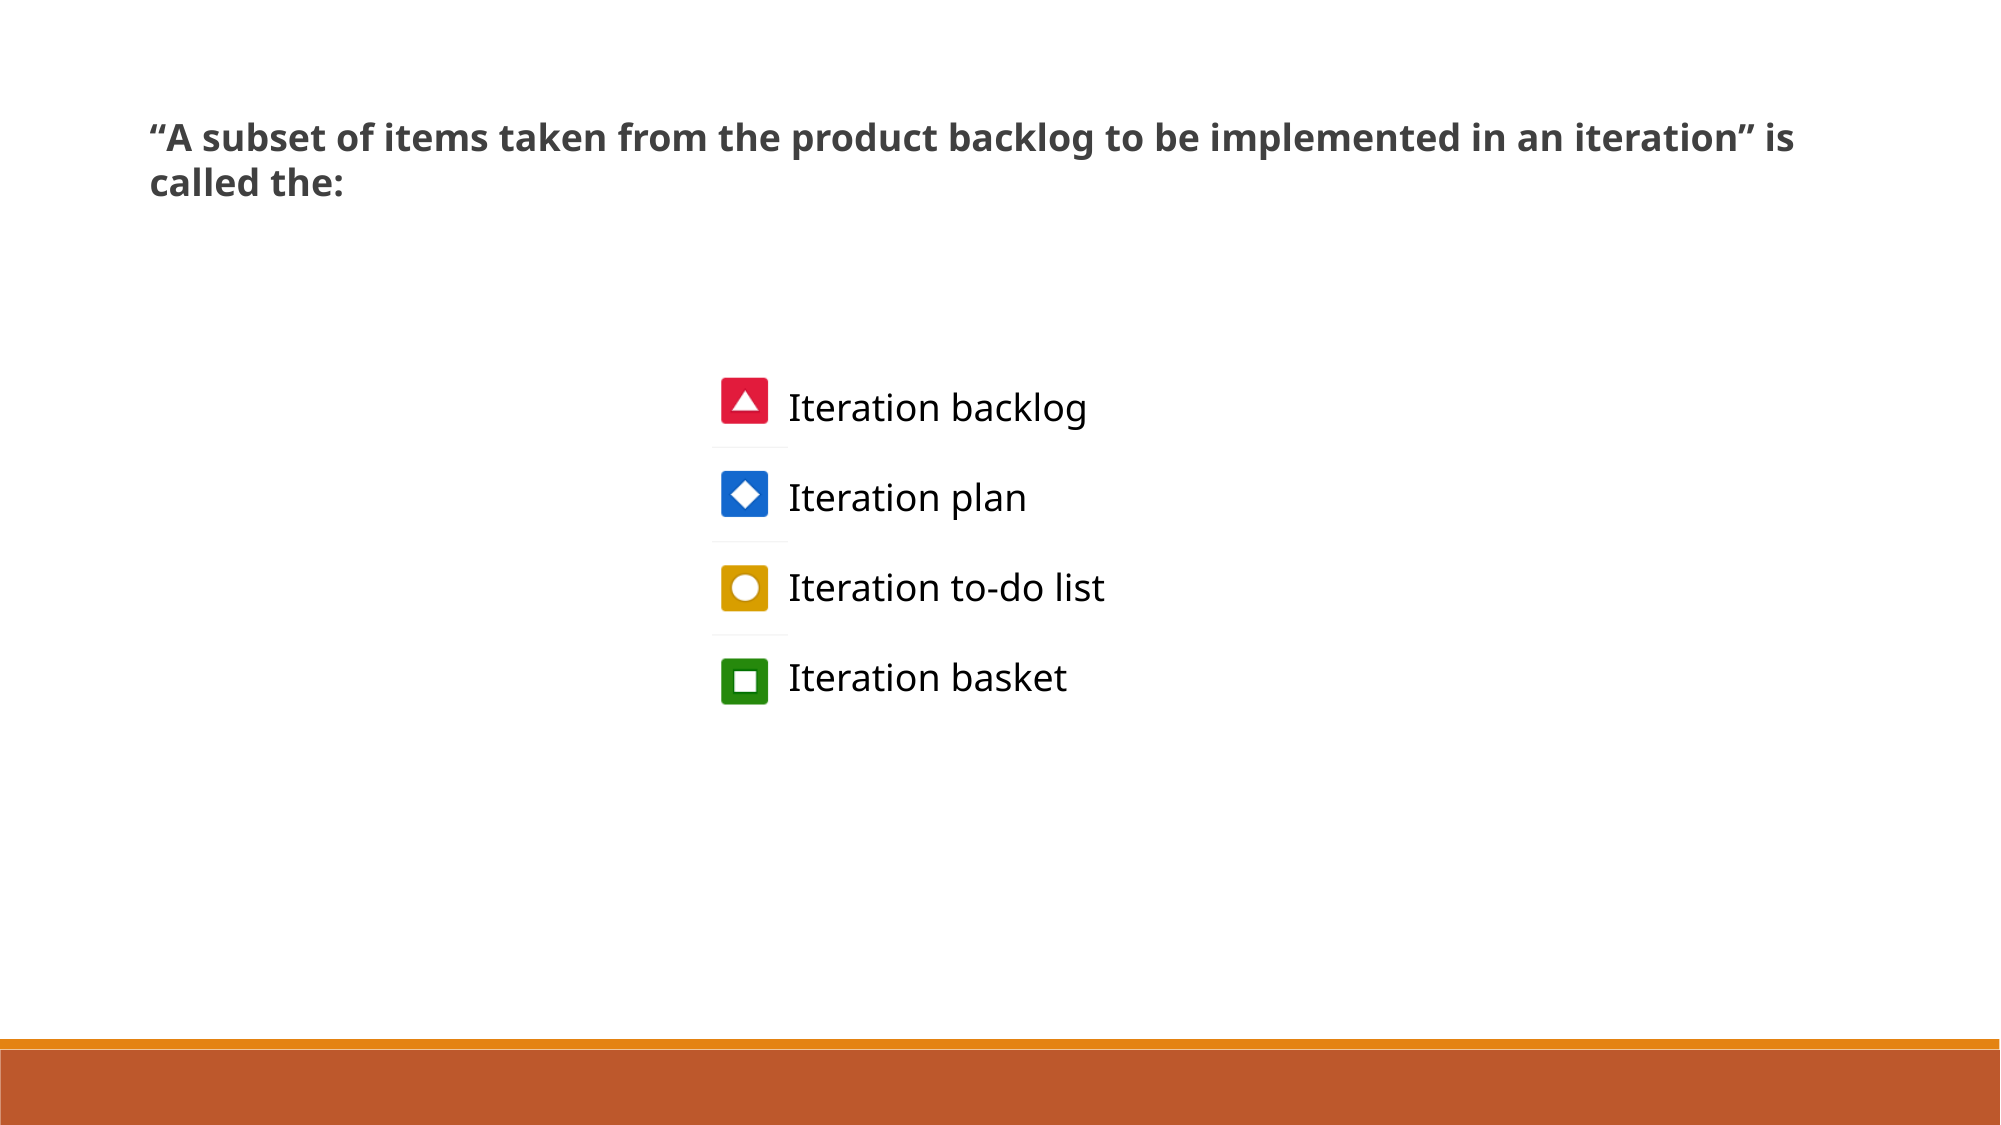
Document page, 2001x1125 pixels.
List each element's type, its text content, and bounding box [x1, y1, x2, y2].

picture [712, 363, 788, 723]
text_box Iteration backlog Iteration plan Iteration to-do list Iteration basket [773, 345, 1418, 738]
text_box “A subset of items taken from the product backlog to be implemented in an iteration” is called the: [134, 136, 1866, 182]
